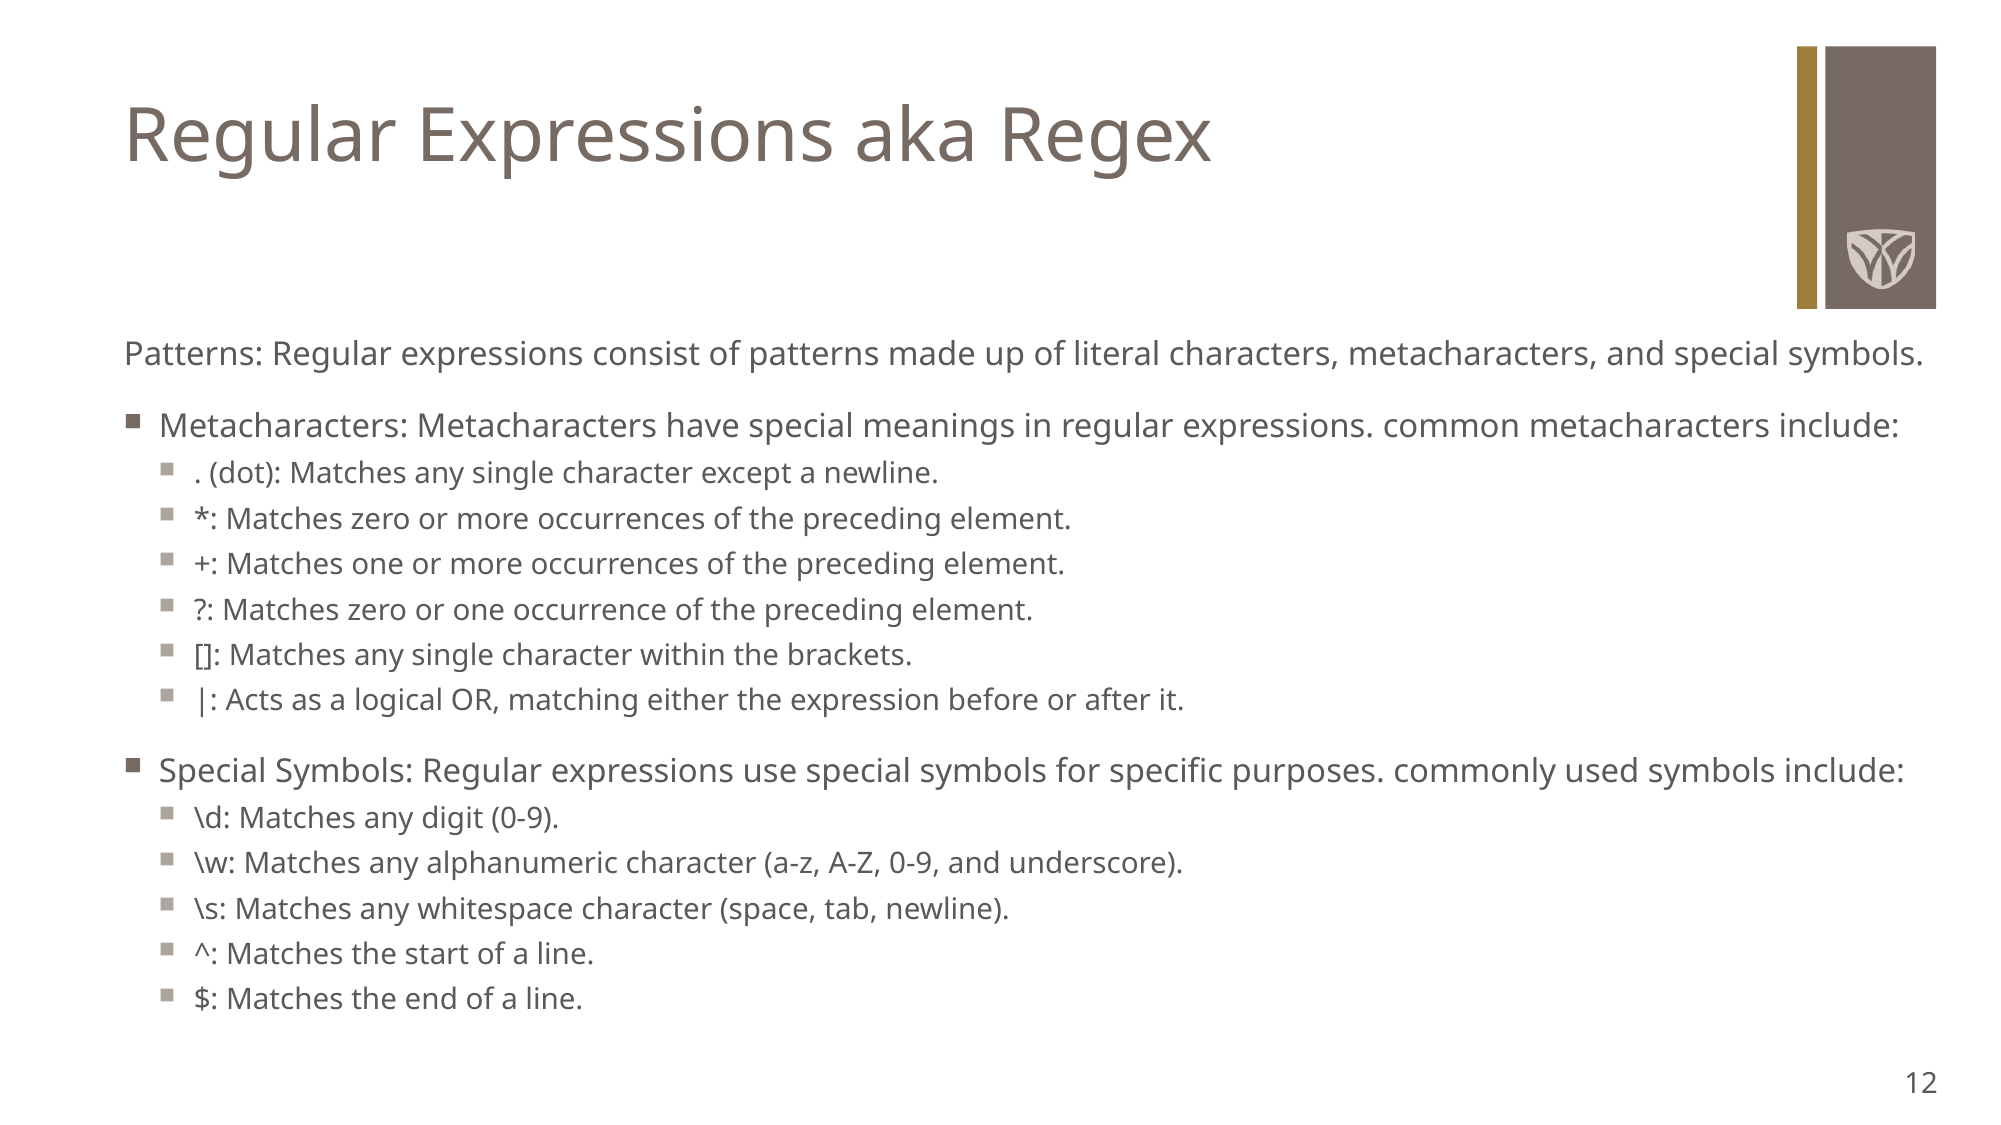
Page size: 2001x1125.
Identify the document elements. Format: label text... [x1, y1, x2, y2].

list Patterns: Regular expressions consist of patterns made up of literal characters, metacharacters, and special symbols. Metacharacters: Metacharacters have special meanings in regular expressions. common metacharacters include: . (dot): Matches any single character except a newline. *: Matches zero or more occurrences of the preceding element. +: Matches one or more occurrences of the preceding element. ?: Matches zero or one occurrence of the preceding element. []: Matches any single character within the brackets. |: Acts as a logical OR, matching either the expression before or after it. Special Symbols: Regular expressions use special symbols for specific purposes. commonly used symbols include: \d: Matches any digit (0-9). \w: Matches any alphanumeric character (a-z, A-Z, 0-9, and underscore). \s: Matches any whitespace character (space, tab, newline). ^: Matches the start of a line. $: Matches the end of a line. [109, 324, 1953, 1088]
slide_number 12 [1831, 1054, 1953, 1115]
title Regular Expressions aka Regex [109, 79, 1762, 263]
